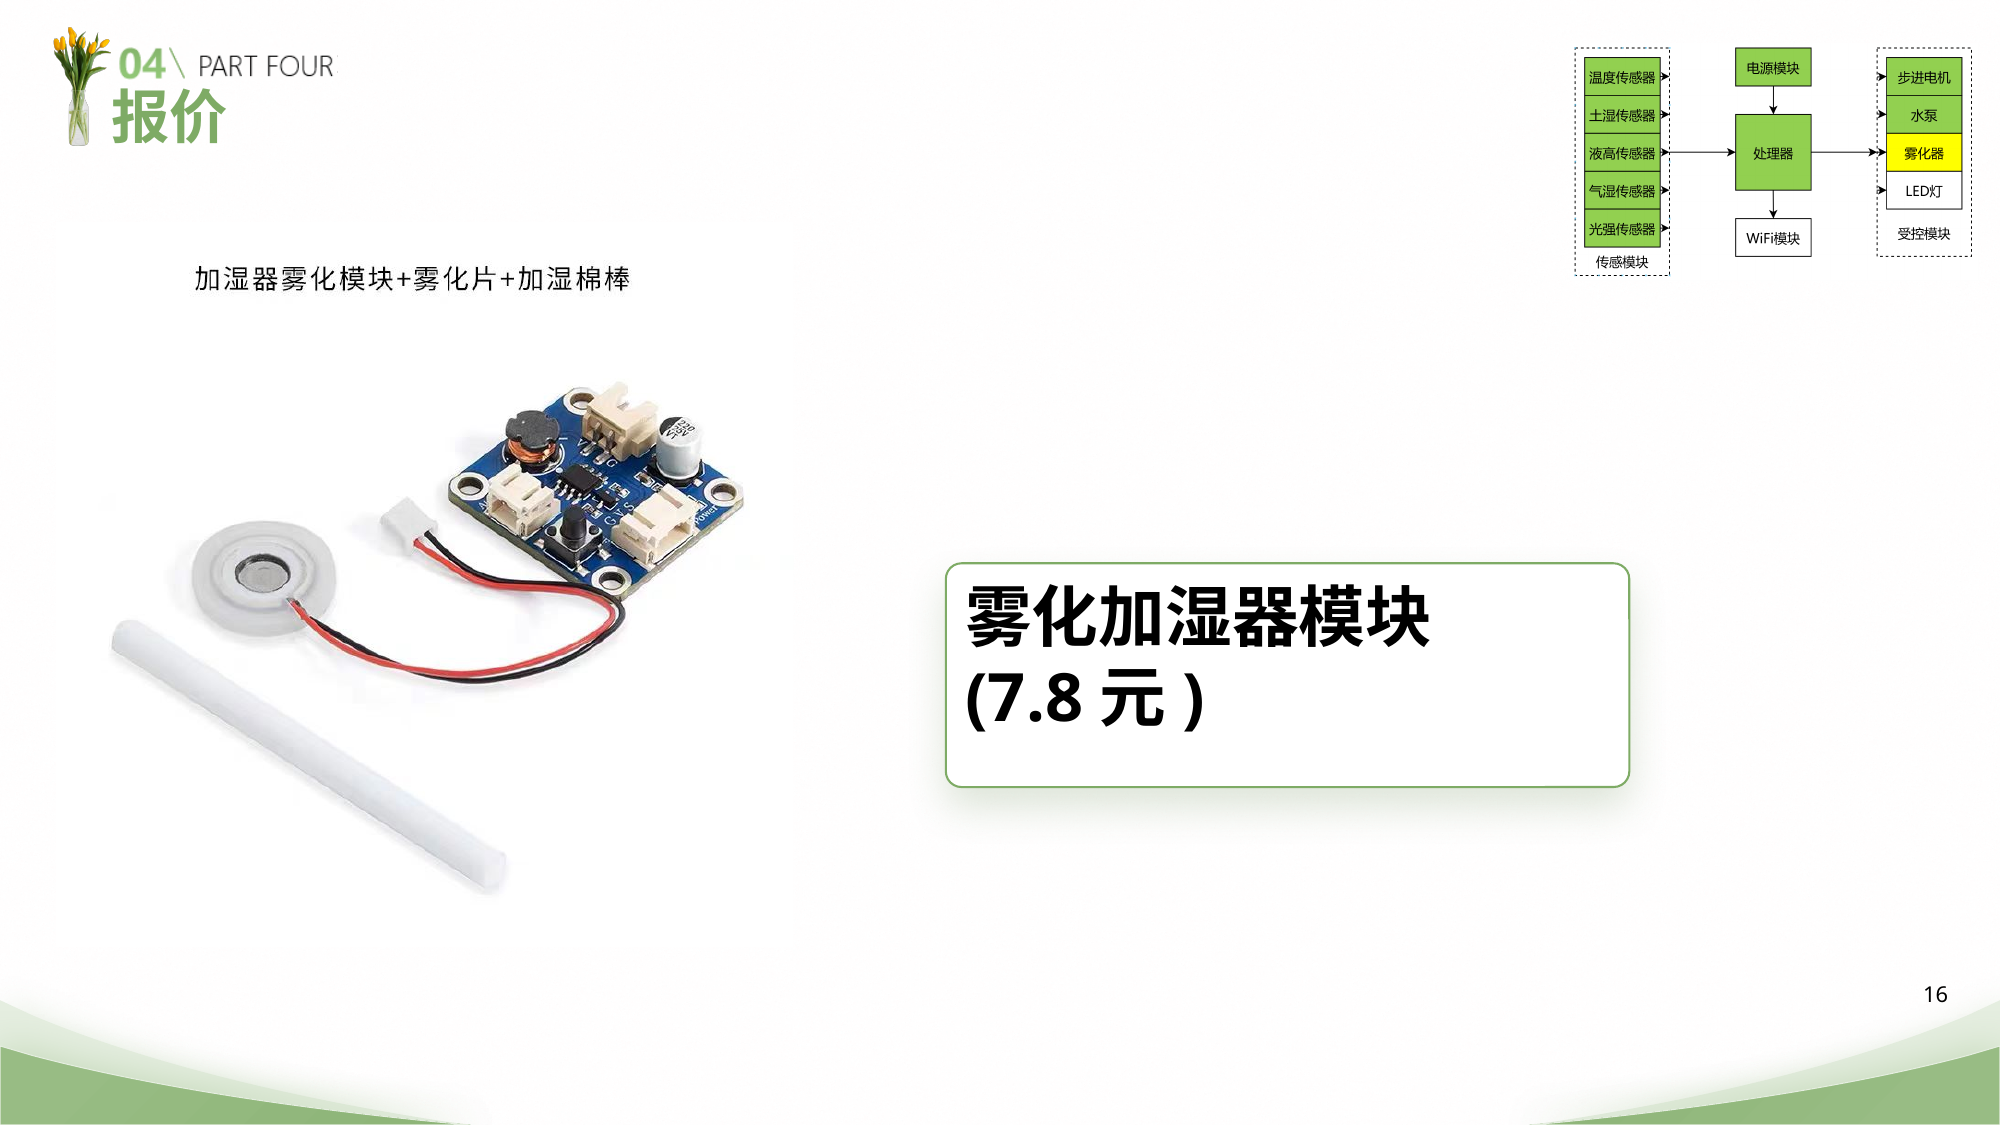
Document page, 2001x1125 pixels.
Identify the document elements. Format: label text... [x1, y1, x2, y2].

text_box 16 [1774, 980, 1948, 1000]
list 报价 [111, 0, 958, 439]
text_box 雾化加湿器模块 (7.8元) [944, 562, 1631, 789]
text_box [0, 1000, 2000, 1125]
picture [0, 0, 2001, 1125]
